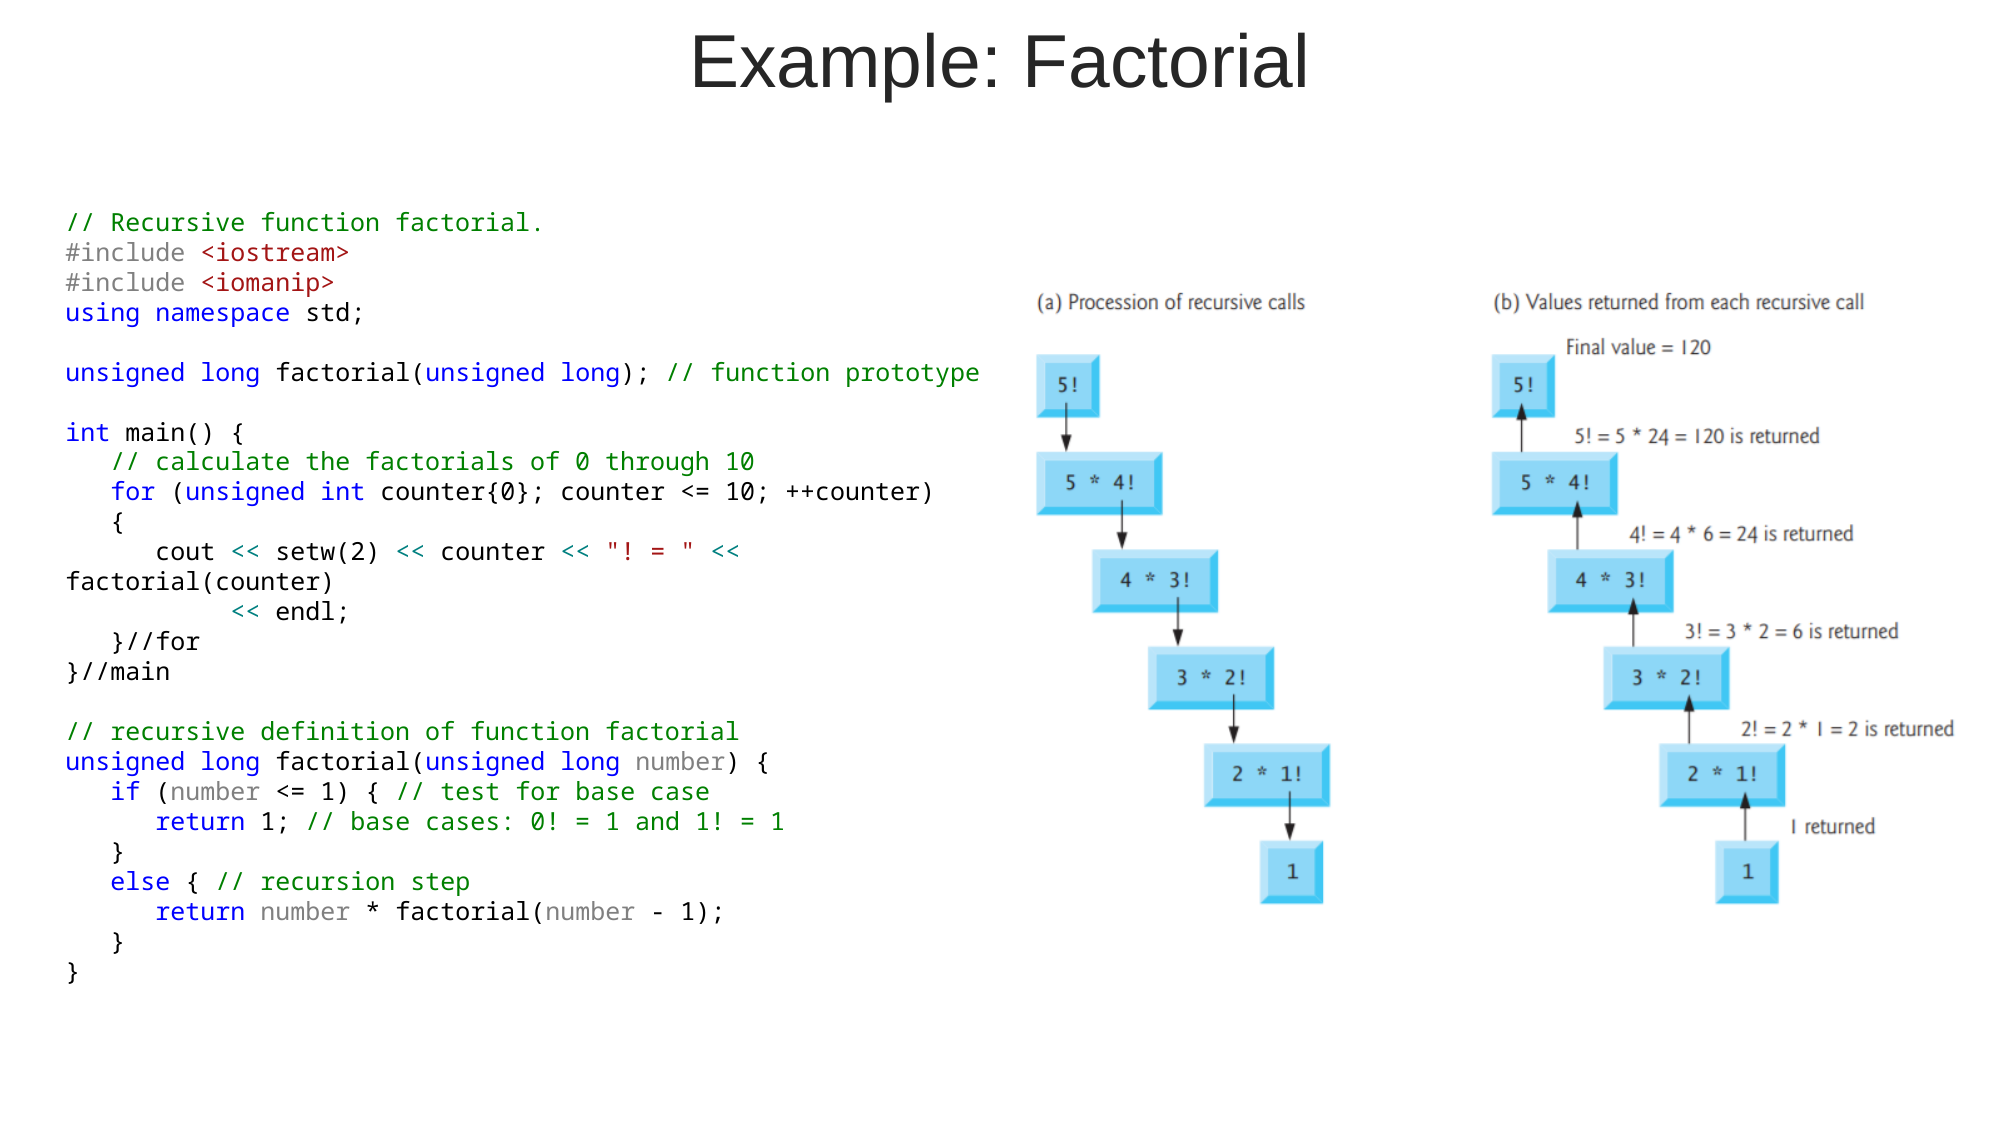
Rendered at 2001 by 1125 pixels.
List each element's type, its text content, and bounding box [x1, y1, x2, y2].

text_box // Recursive function factorial. #include <iostream> #include <iomanip> using namespace std; unsigned long factorial(unsigned long); // function prototype int main() { // calculate the factorials of 0 through 10 for (unsigned int counter{0}; counter <= 10; ++counter) { cout << setw(2) << counter << "! = " << factorial(counter) << endl; }//for }//main // recursive definition of function factorial unsigned long factorial(unsigned long number) { if (number <= 1) { // test for base case return 1; // base cases: 0! = 1 and 1! = 1 } else { // recursion step return number * factorial(number - 1); } } [50, 199, 1011, 993]
picture [999, 273, 1978, 926]
list Example: Factorial [50, 16, 1950, 111]
